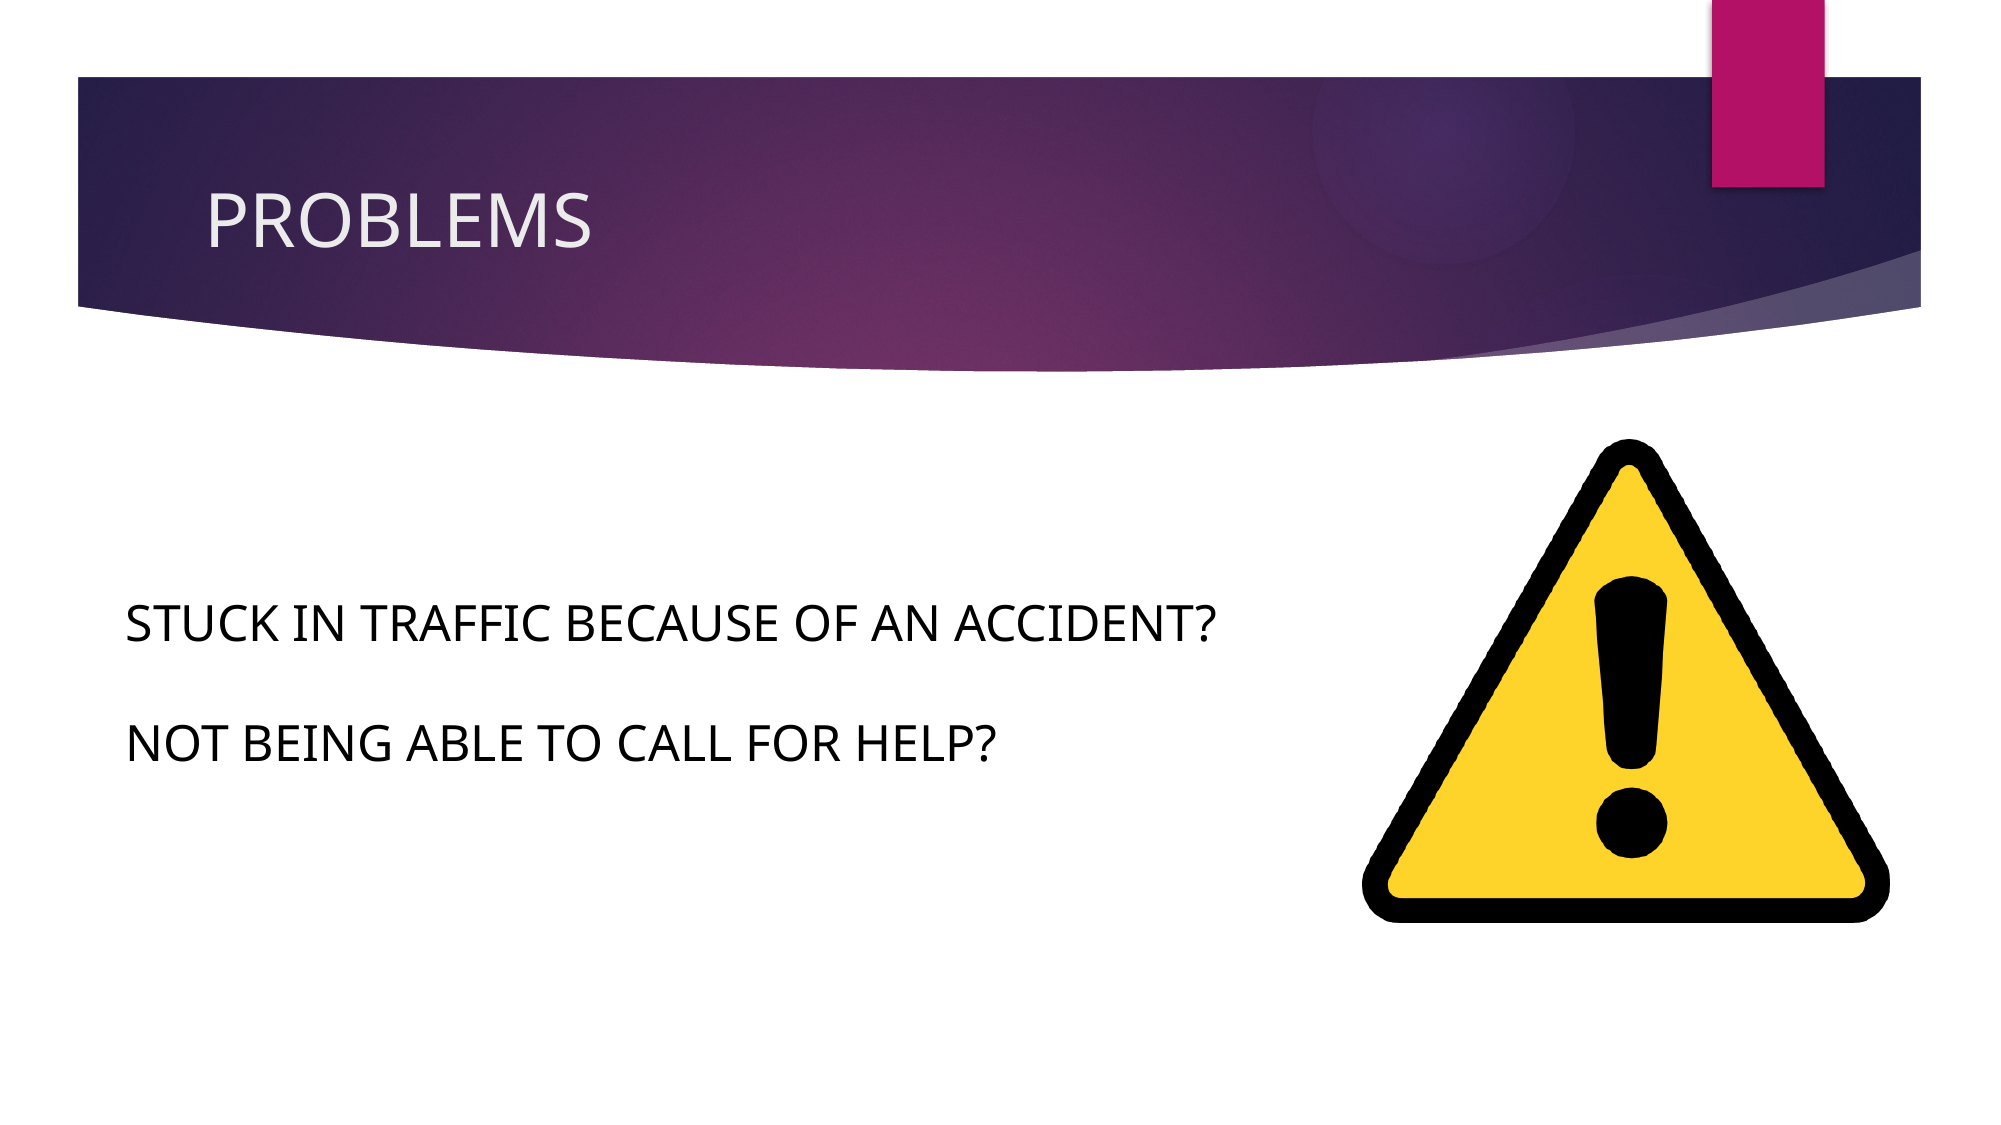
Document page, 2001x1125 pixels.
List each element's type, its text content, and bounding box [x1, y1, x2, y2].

text_box STUCK IN TRAFFIC BECAUSE OF AN ACCIDENT? NOT BEING ABLE TO CALL FOR HELP? [110, 527, 1290, 835]
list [1361, 438, 1890, 923]
title PROBLEMS [189, 159, 1627, 276]
